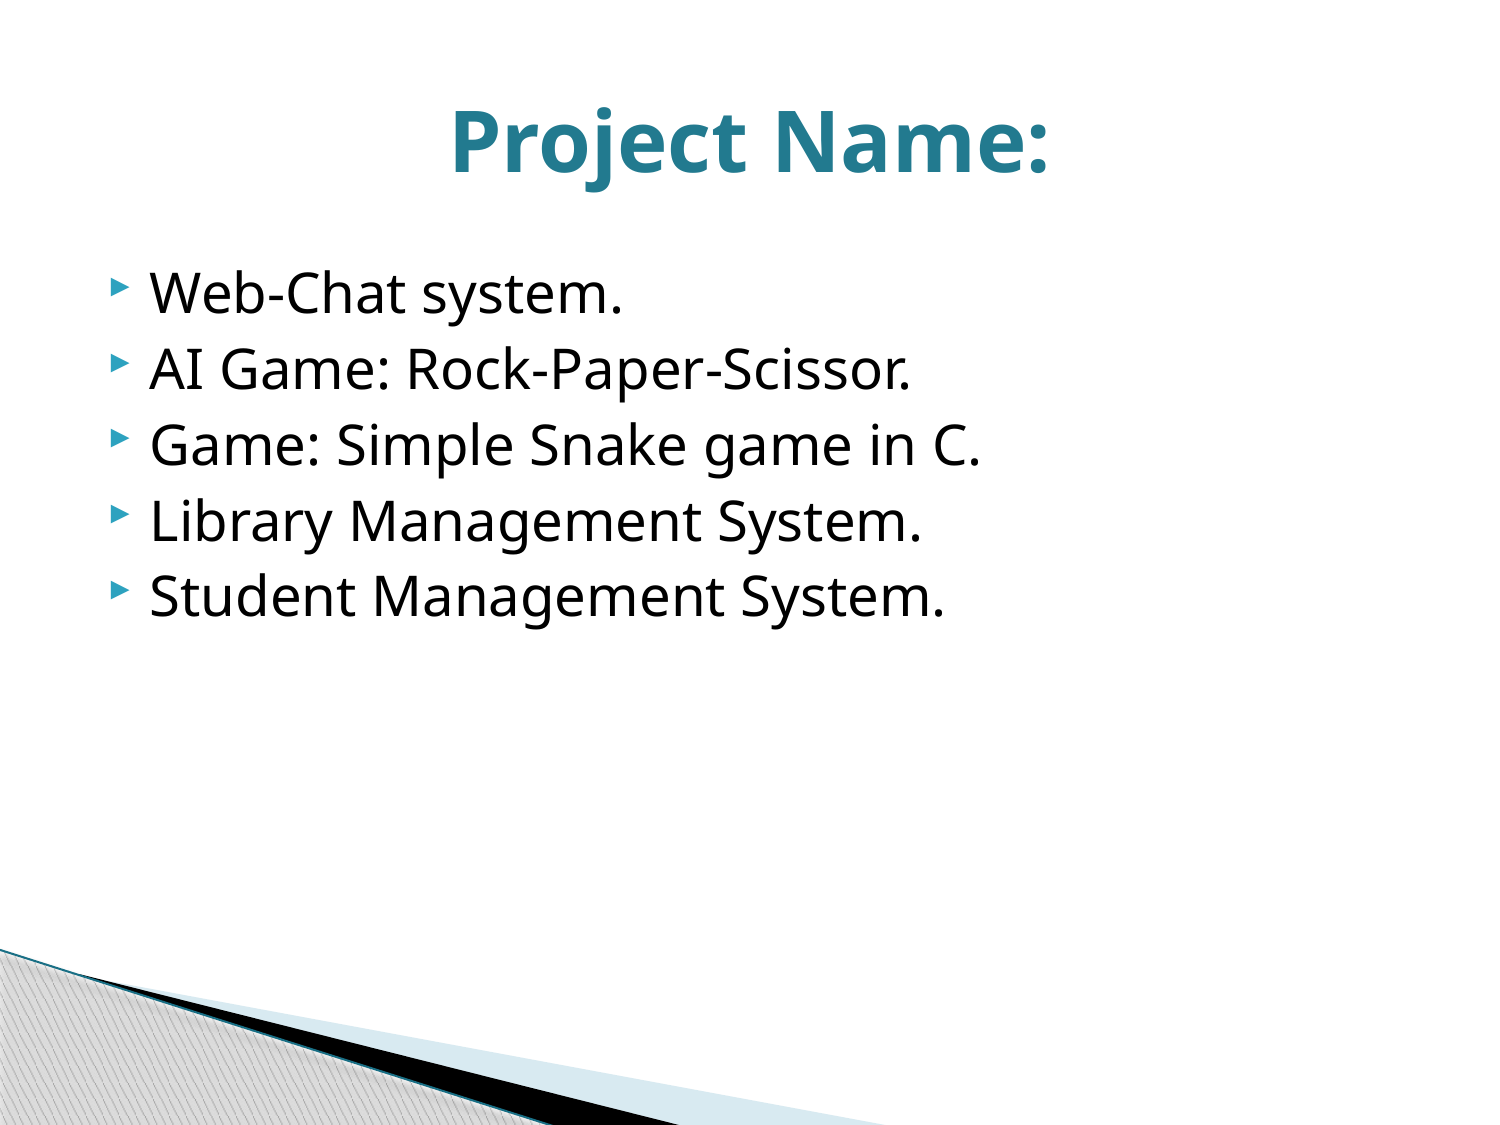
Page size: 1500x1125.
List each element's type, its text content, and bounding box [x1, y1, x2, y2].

list Web-Chat system. AI Game: Rock-Paper-Scissor. Game: Simple Snake game in C. Library Management System. Student Management System. [75, 249, 1425, 882]
title Project Name: [75, 45, 1425, 233]
